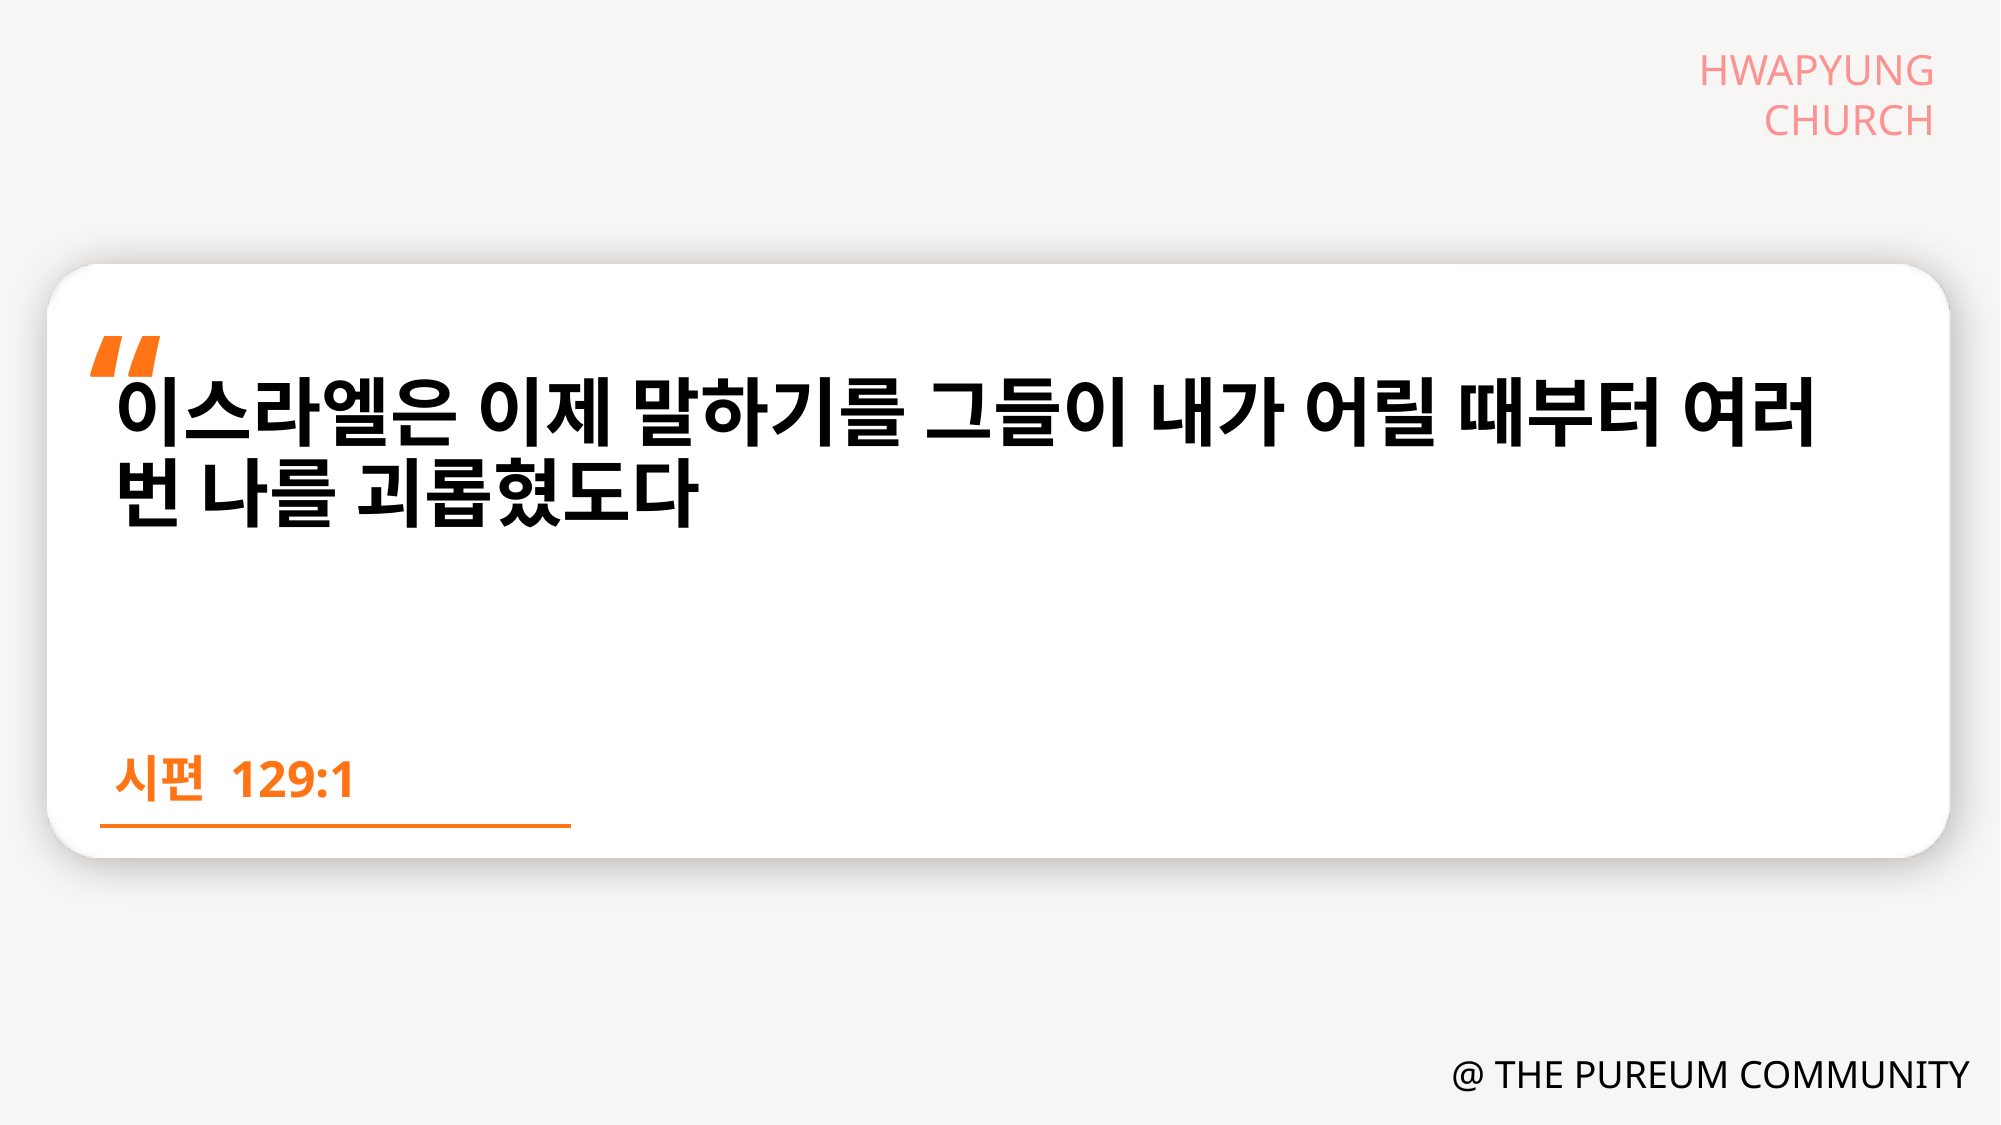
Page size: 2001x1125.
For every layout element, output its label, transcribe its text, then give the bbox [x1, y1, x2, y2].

list 시편 129:1 [100, 746, 699, 825]
list 이스라엘은 이제 말하기를 그들이 내가 어릴 때부터 여러 번 나를 괴롭혔도다 [100, 368, 1905, 715]
